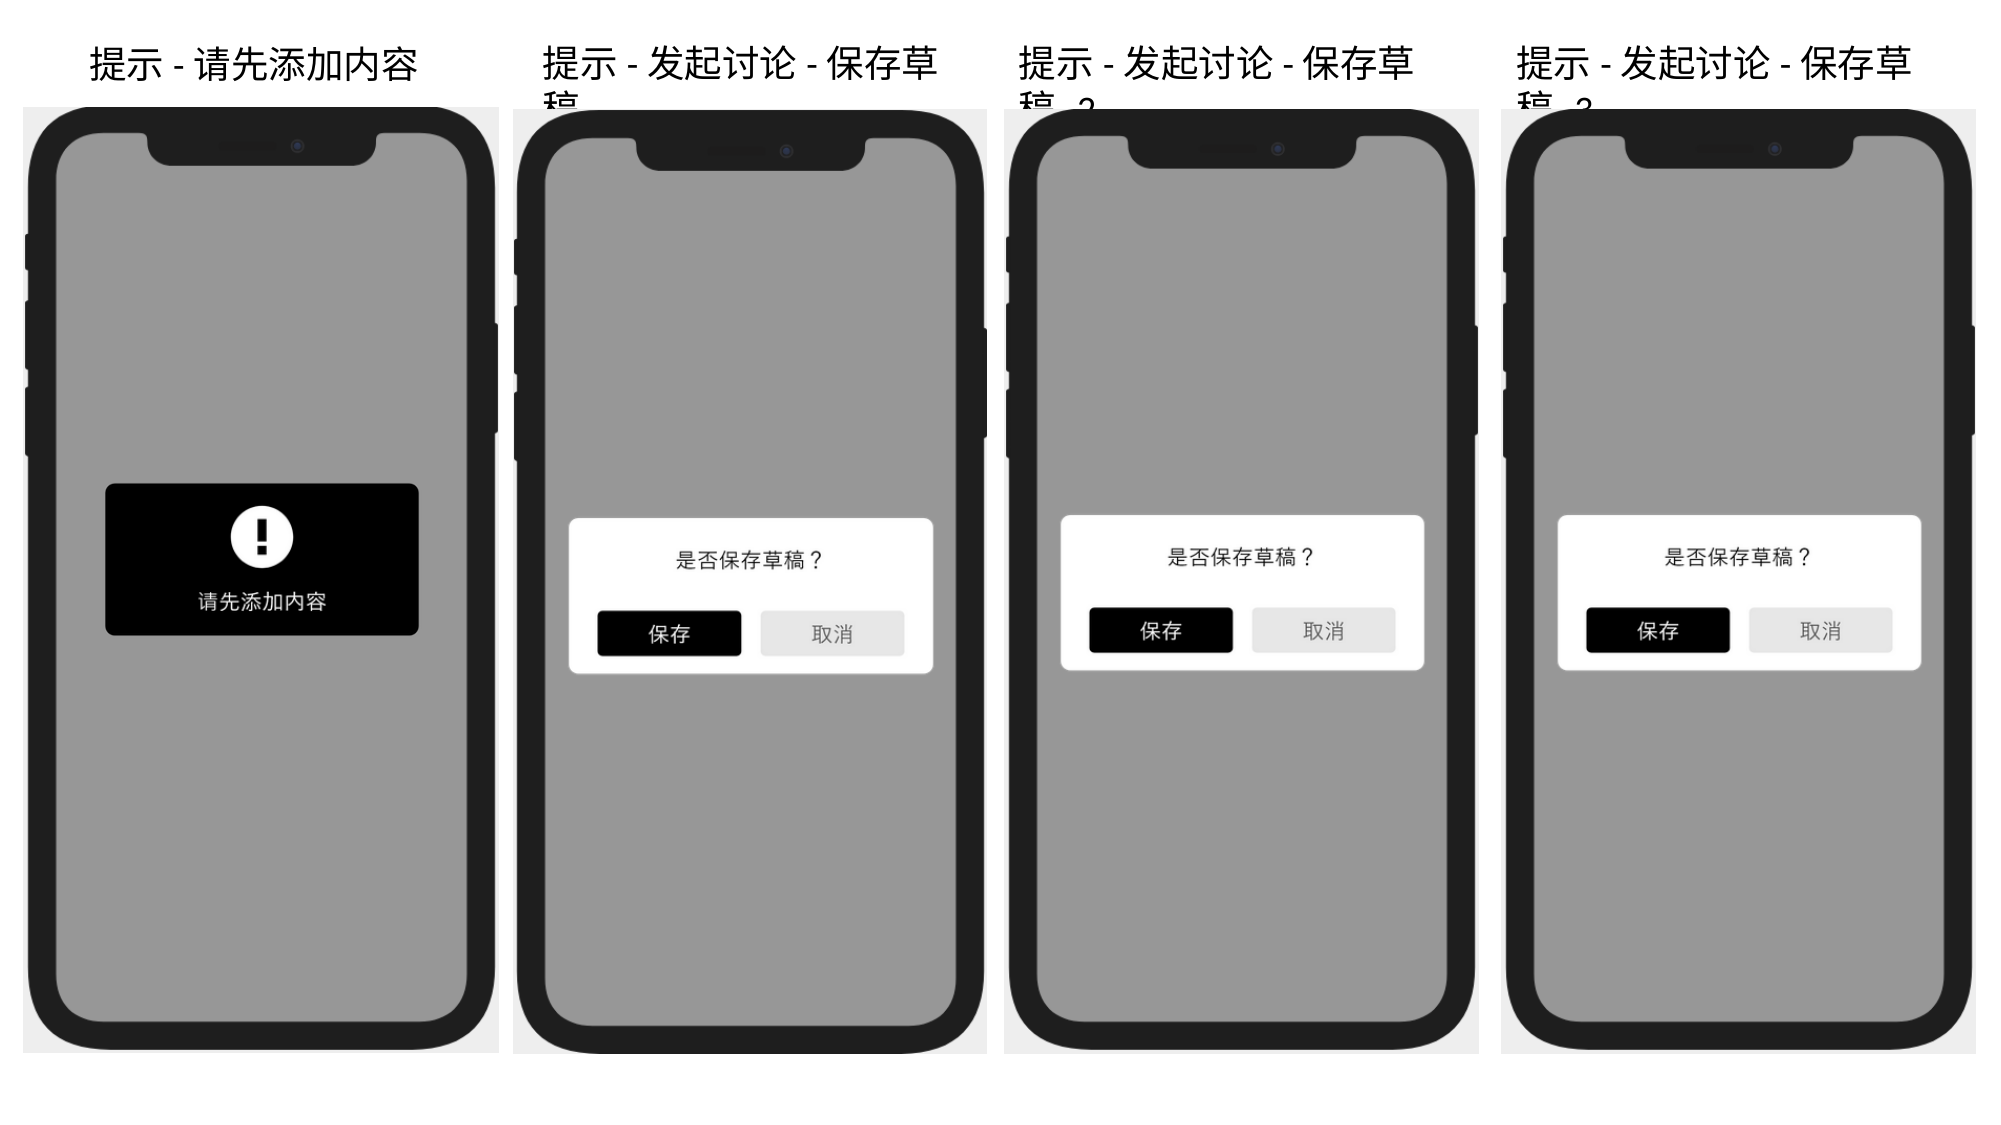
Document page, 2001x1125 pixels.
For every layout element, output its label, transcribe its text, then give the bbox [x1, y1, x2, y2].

text_box 提示-发起讨论-保存草稿-3 [1501, 32, 1976, 109]
picture [23, 107, 499, 1053]
picture [1501, 109, 1976, 1054]
text_box 提示-请先添加内容 [74, 33, 448, 94]
text_box 提示-发起讨论-保存草稿 [528, 32, 972, 109]
picture [513, 109, 987, 1054]
picture [1004, 109, 1479, 1054]
text_box 提示-发起讨论-保存草稿-2 [1004, 32, 1479, 109]
